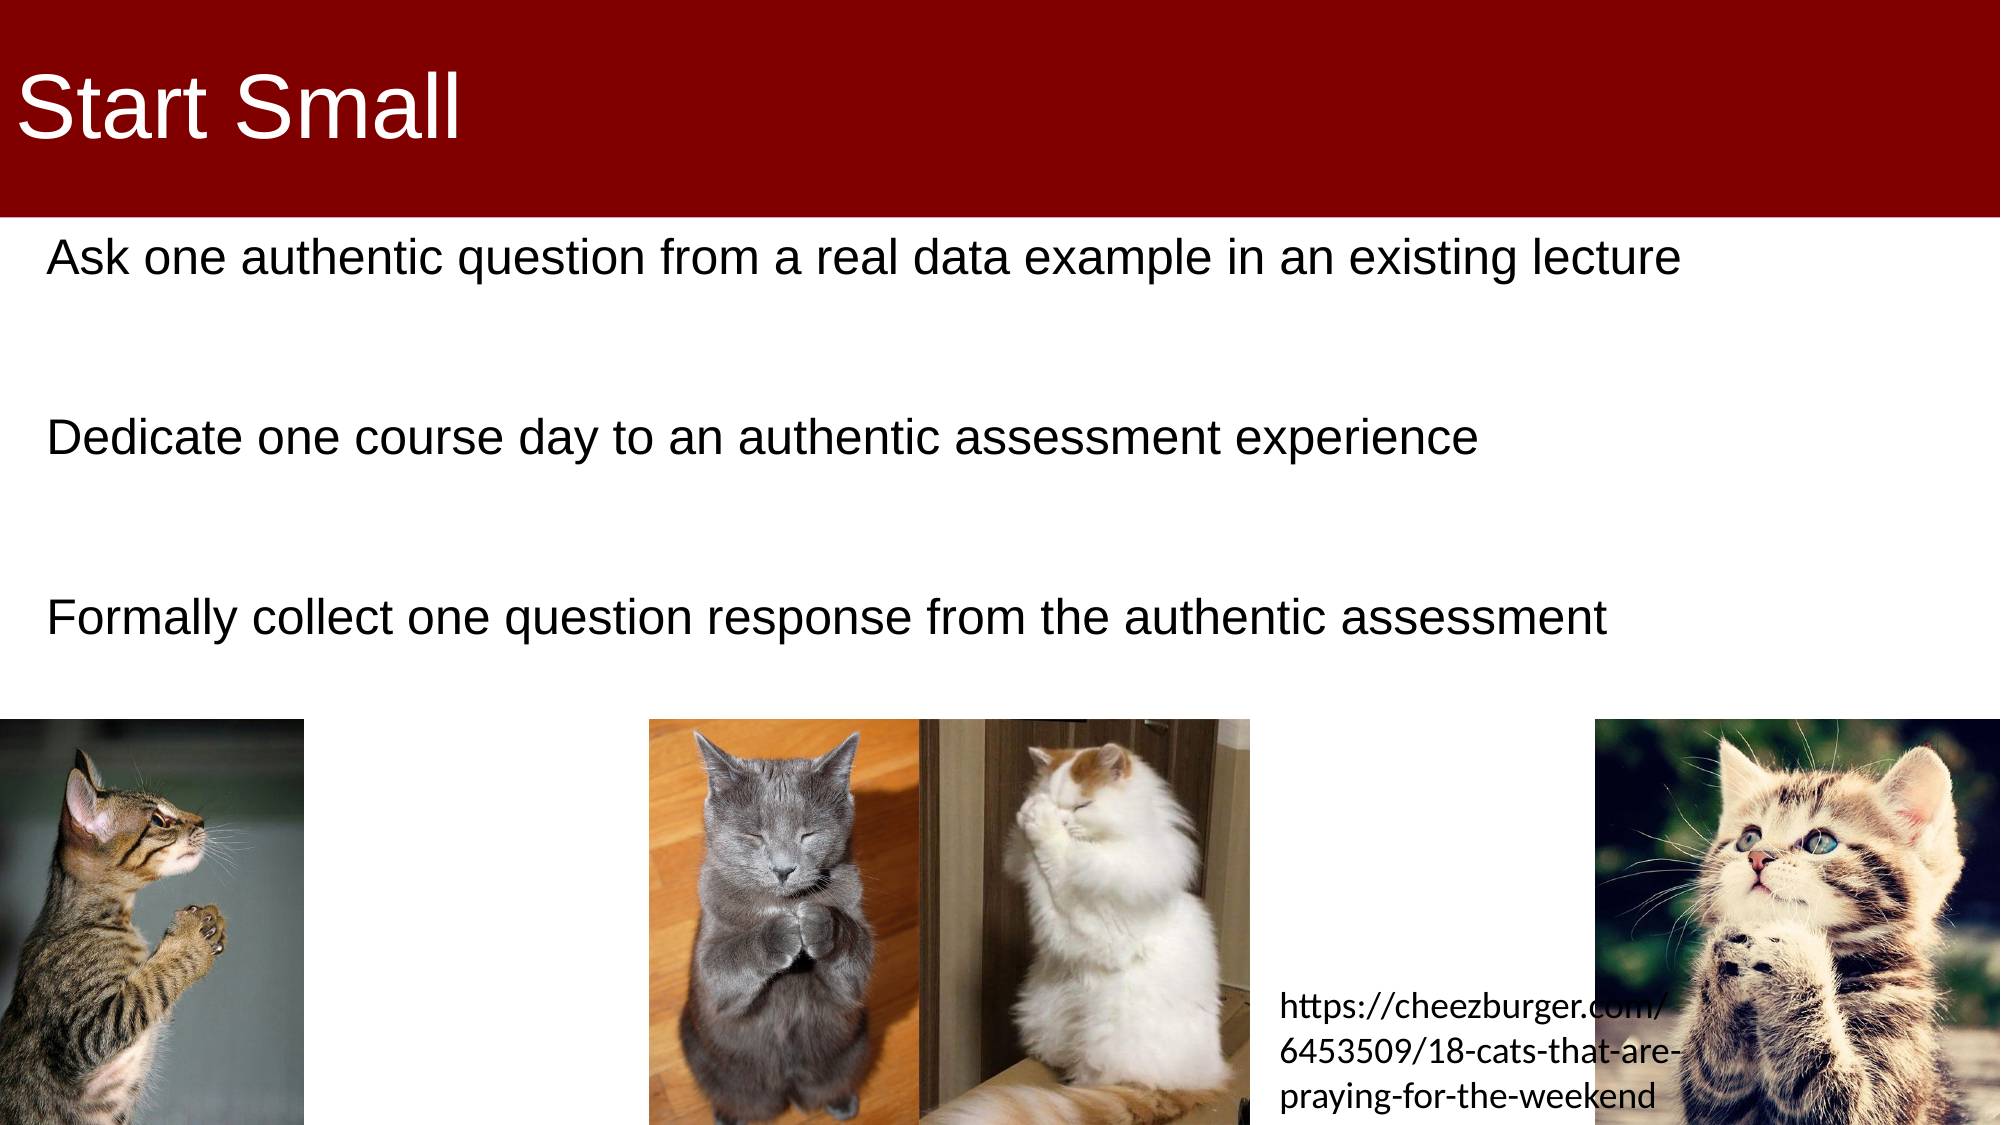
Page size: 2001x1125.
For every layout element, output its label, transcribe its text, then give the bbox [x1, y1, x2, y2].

title Start Small [0, 0, 2000, 218]
picture [1594, 719, 2000, 1125]
picture [0, 719, 304, 1125]
text_box Ask one authentic question from a real data example in an existing lecture Dedicate one course day to an authentic assessment experience Formally collect one question response from the authentic assessment [31, 217, 1969, 833]
picture [649, 719, 1250, 1125]
text_box https://cheezburger.com/6453509/18-cats-that-are-praying-for-the-weekend [1264, 973, 1594, 1124]
